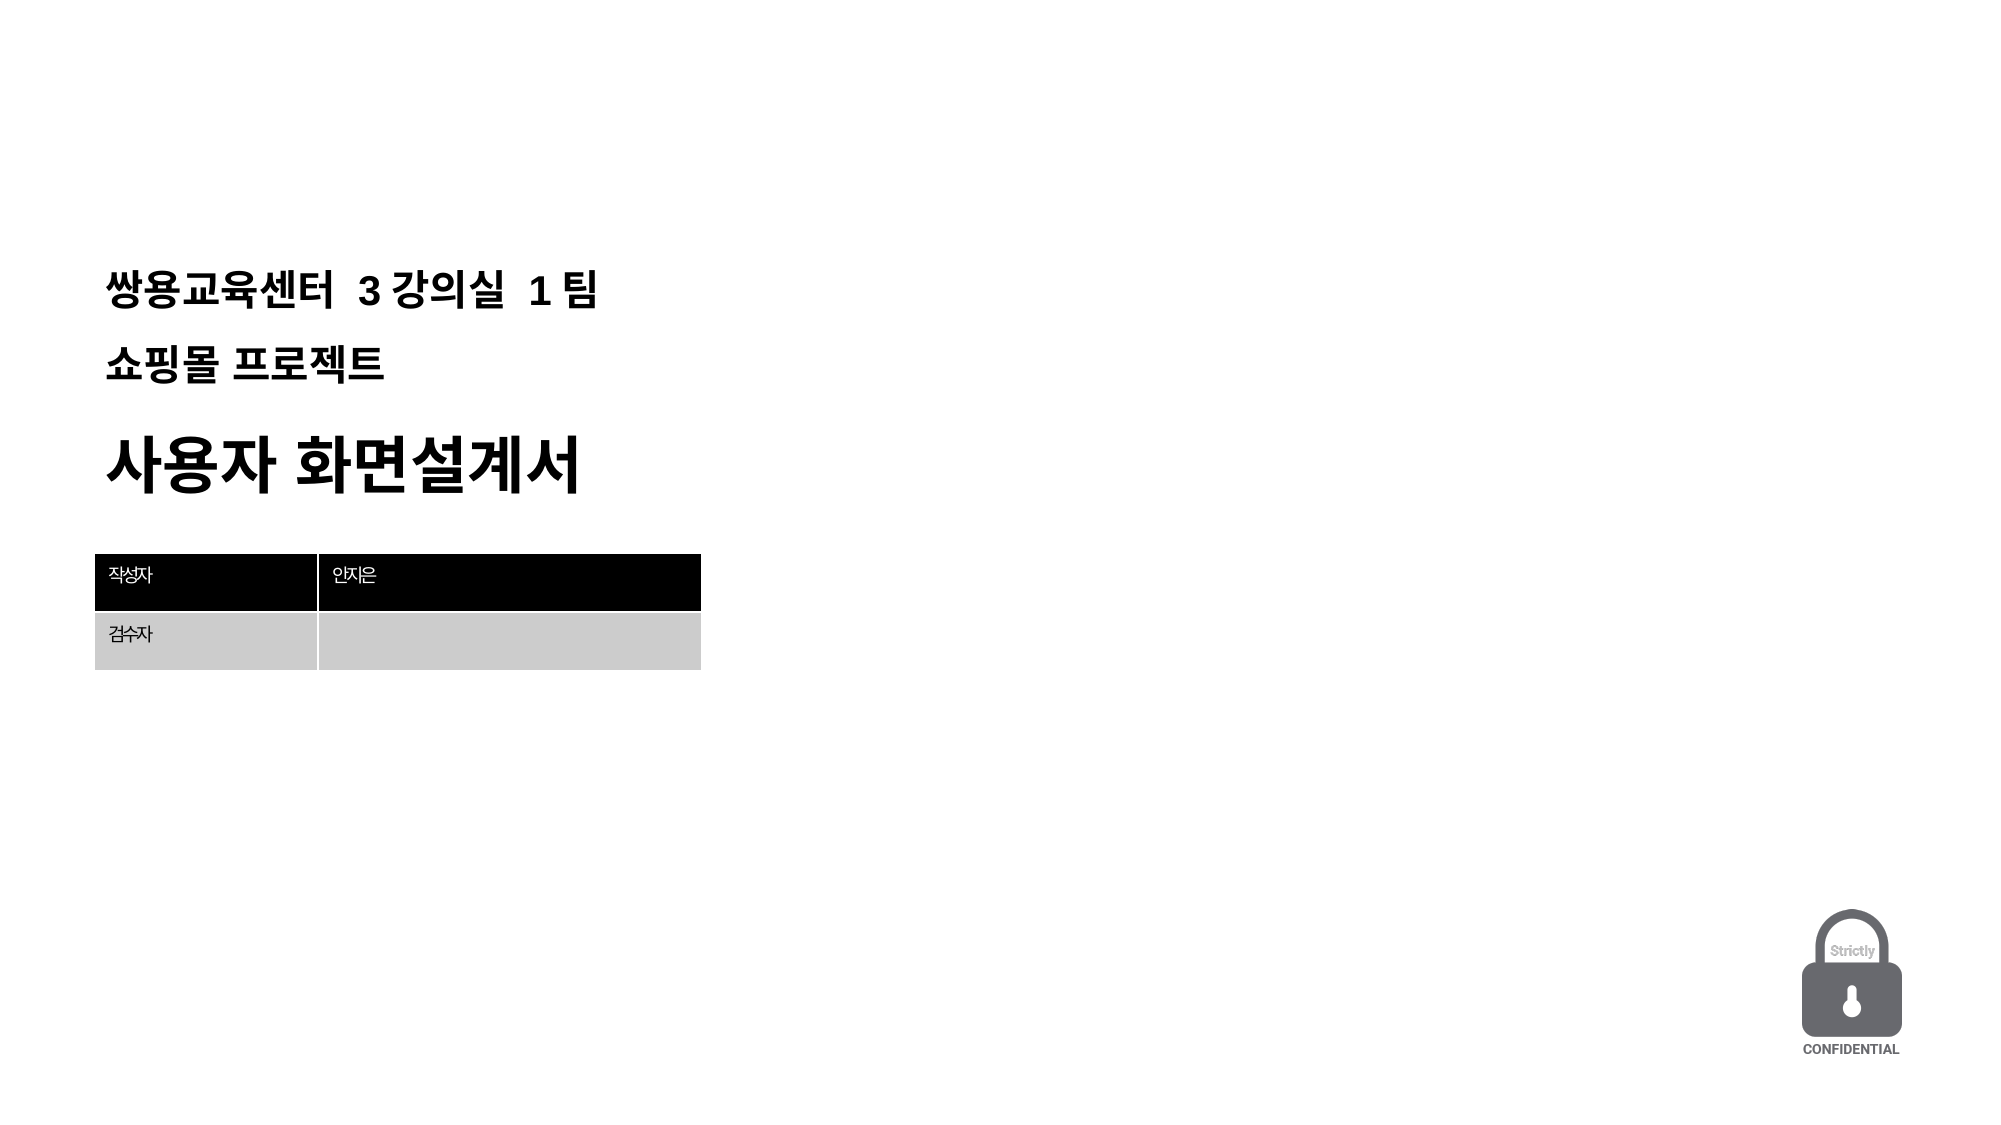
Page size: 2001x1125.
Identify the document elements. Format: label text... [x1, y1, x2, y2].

table_cell [319, 613, 701, 670]
table_cell 검수자 [95, 613, 317, 670]
table_header 작성자 [95, 554, 317, 611]
table_header 안지은 [319, 554, 701, 611]
picture [1802, 909, 1902, 1058]
text_box 쌍용교육센터 3강의실 1팀 쇼핑몰 프로젝트 사용자 화면설계서 [90, 231, 616, 509]
